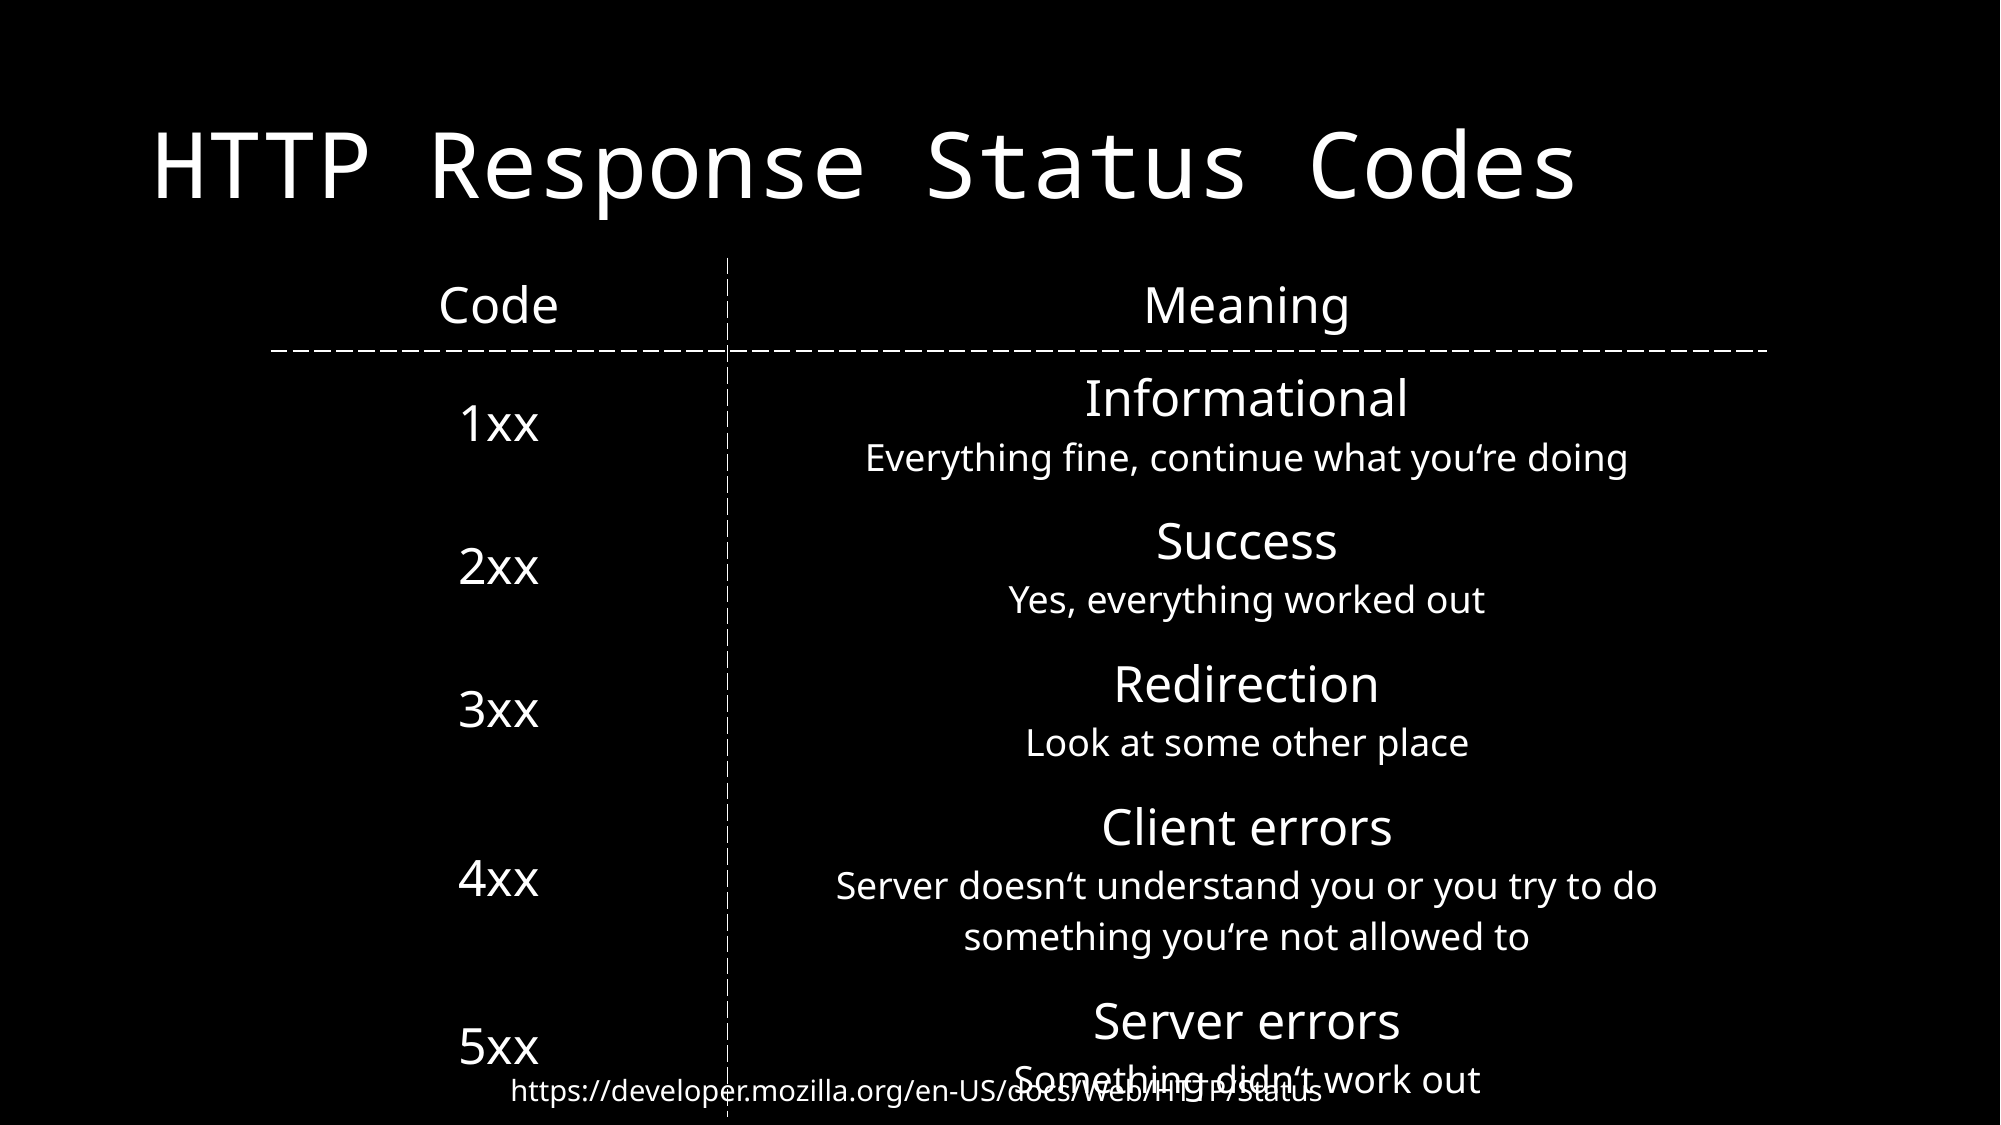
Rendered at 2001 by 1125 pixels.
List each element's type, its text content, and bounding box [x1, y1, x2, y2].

table_header Meaning [728, 258, 1767, 351]
table_cell Client errors Server doesn‘t understand you or you try to do something you‘re not allowed to [728, 780, 1767, 974]
table_cell 2xx [271, 494, 728, 637]
table_cell Success Yes, everything worked out [728, 494, 1767, 637]
table_cell Redirection Look at some other place [728, 637, 1767, 780]
table_cell 3xx [271, 637, 728, 780]
table_header Code [271, 258, 728, 351]
text_box https://developer.mozilla.org/en-US/docs/Web/HTTP/Status [495, 1065, 1687, 1115]
table_cell Server errors Something didn‘t work out [728, 974, 1767, 1117]
title HTTP Response Status Codes [137, 59, 1863, 278]
table_cell 4xx [271, 780, 728, 974]
table_cell 1xx [271, 351, 728, 494]
table_cell Informational Everything fine, continue what you‘re doing [728, 351, 1767, 494]
table_cell 5xx [271, 974, 728, 1117]
